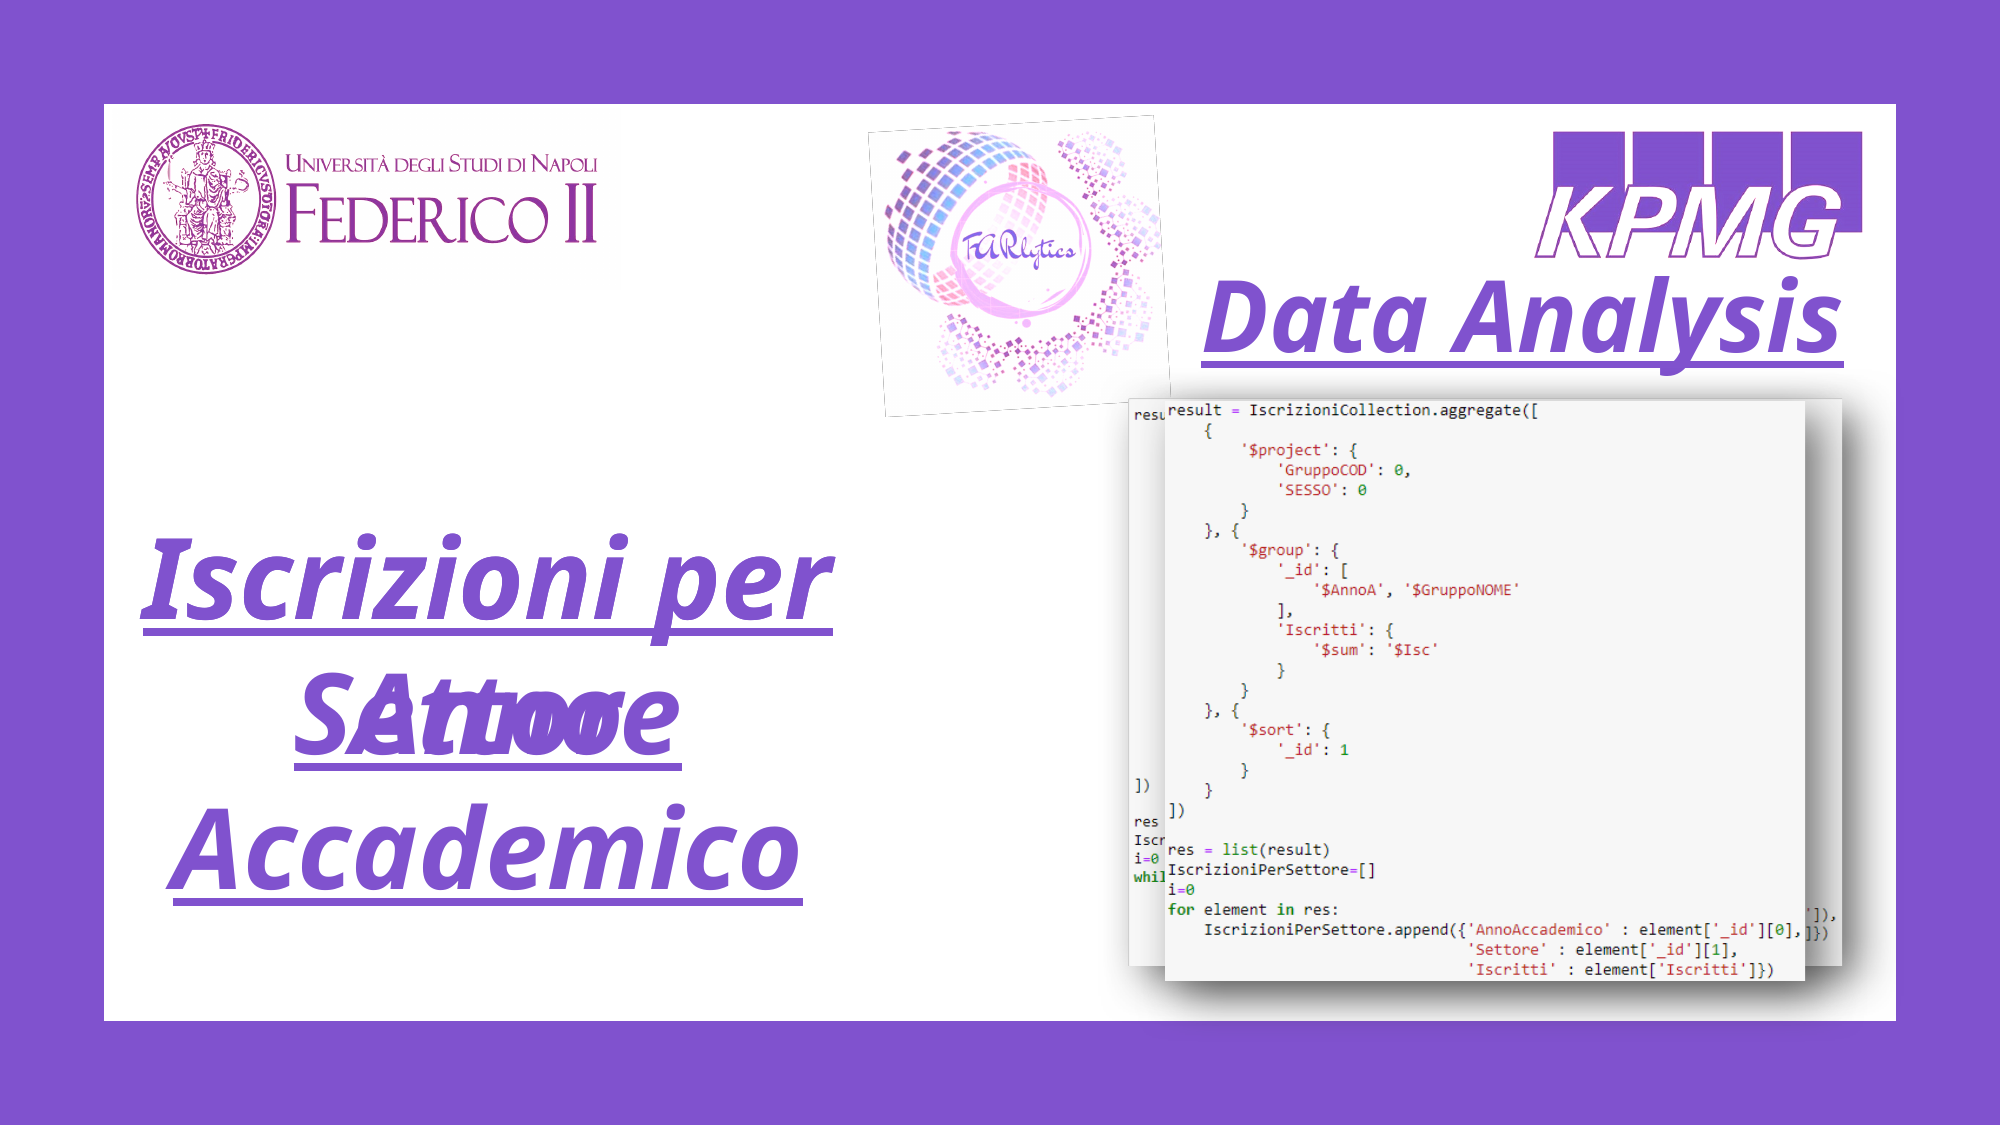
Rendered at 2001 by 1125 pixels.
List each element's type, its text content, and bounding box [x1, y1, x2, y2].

text_box [0, 0, 2000, 1125]
text_box Iscrizioni per Anno Accademico [82, 785, 894, 920]
text_box Iscrizioni per Settore [82, 499, 894, 785]
picture [112, 108, 621, 290]
picture [869, 115, 1843, 981]
picture [1522, 123, 1876, 267]
text_box Data Analysis [1163, 245, 1903, 381]
table_cell 3.079.037 [1120, 384, 1882, 1022]
